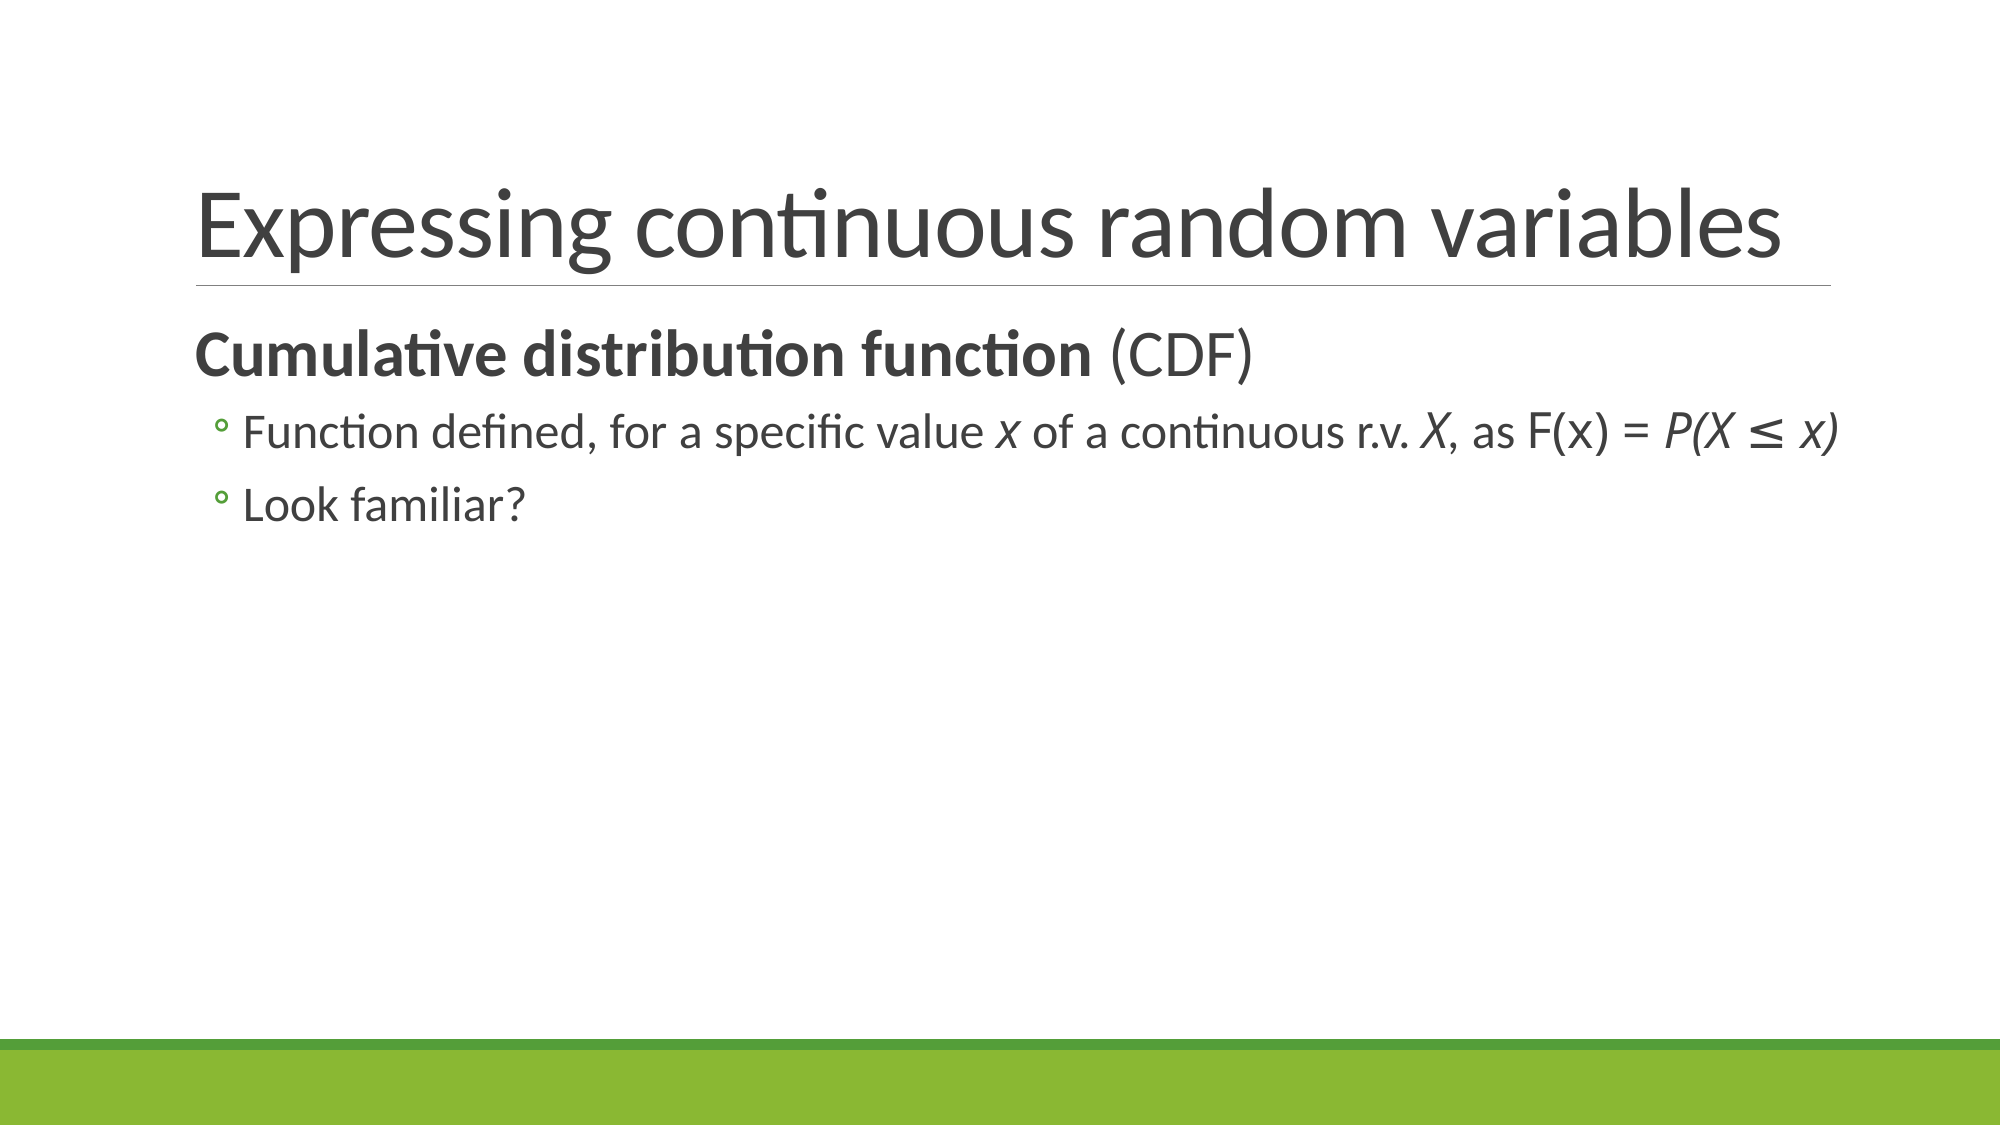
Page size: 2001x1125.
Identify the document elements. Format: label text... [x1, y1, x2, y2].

list Cumulative distribution function (CDF) Function defined, for a specific value x of a continuous r.v. X, as F(x) = P(X ≤ x) Look familiar? [180, 302, 1953, 963]
title Expressing continuous random variables [180, 47, 1830, 285]
